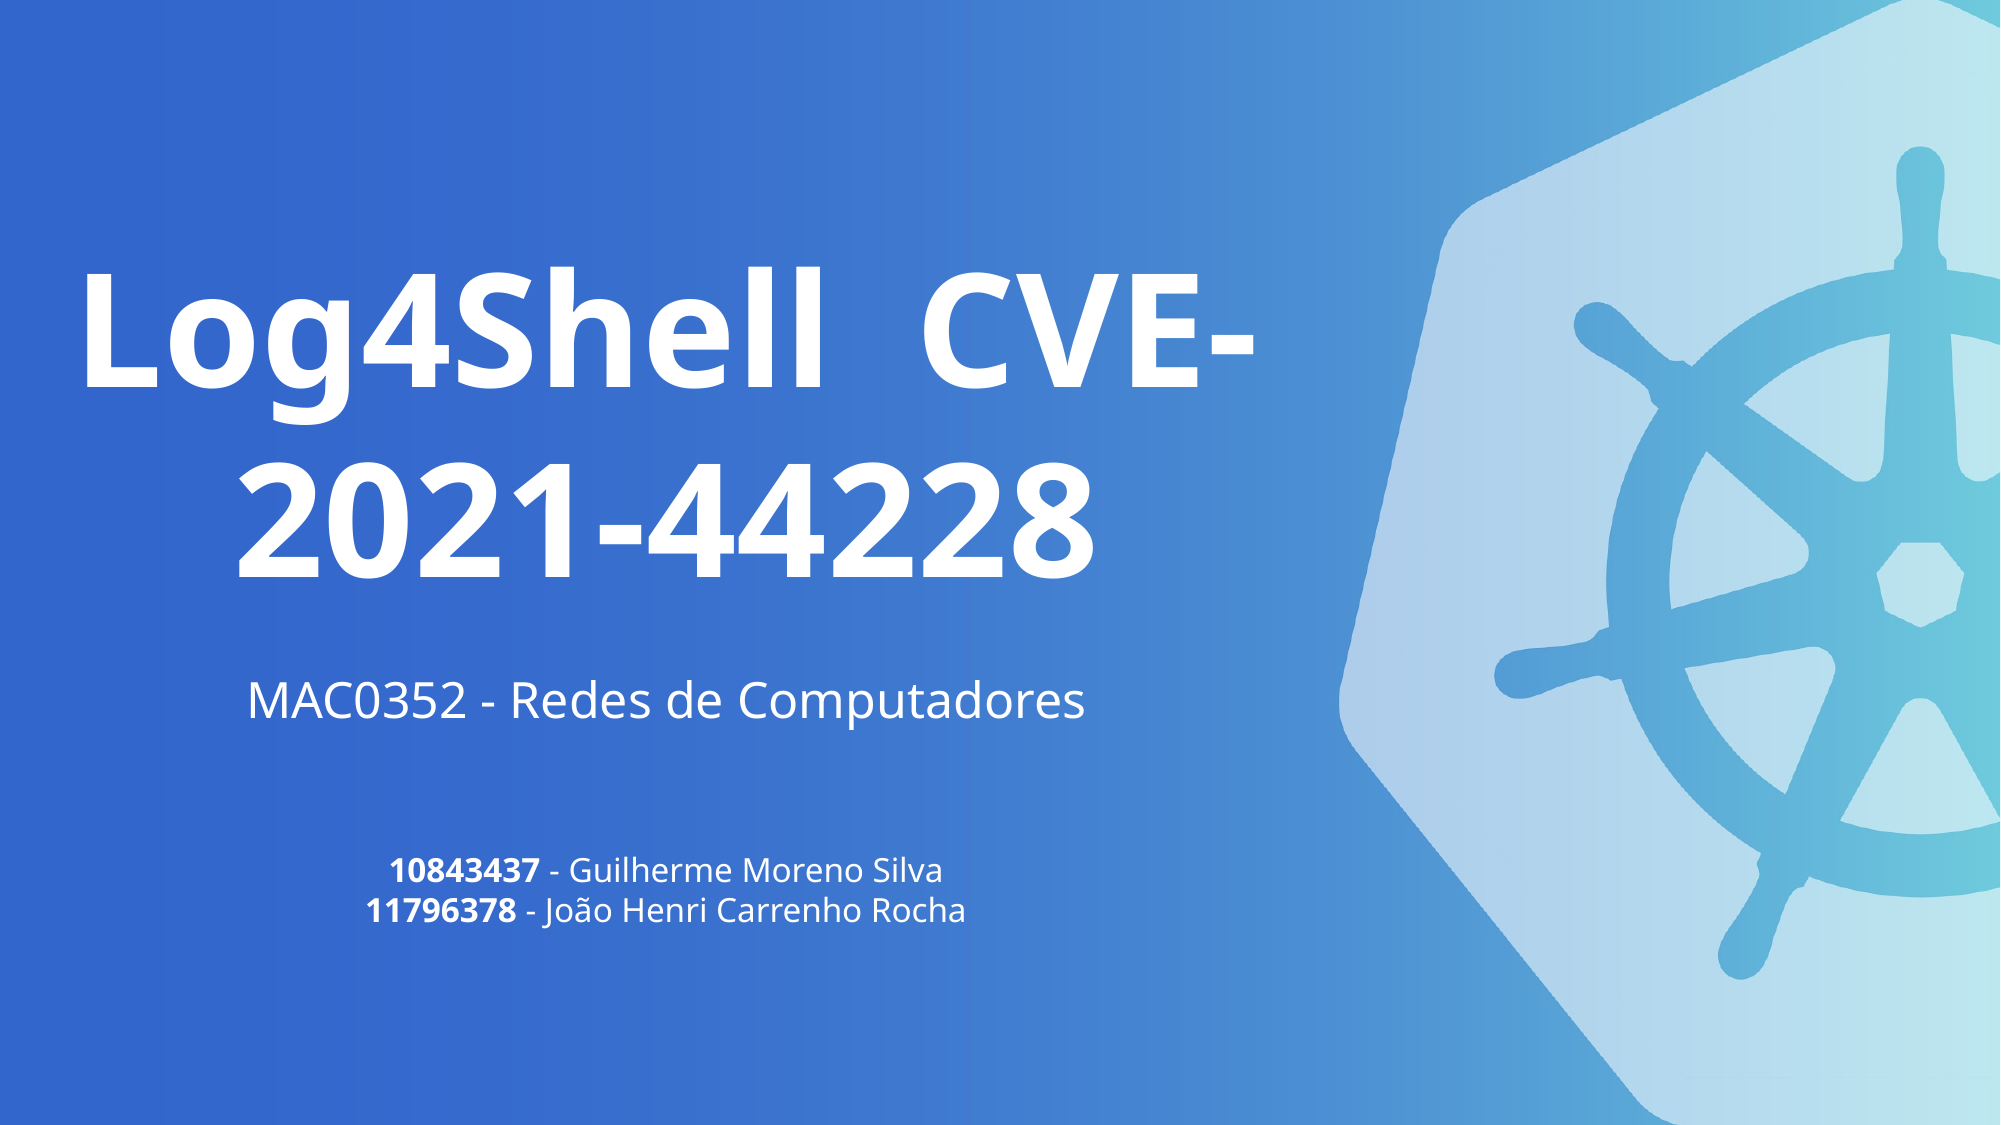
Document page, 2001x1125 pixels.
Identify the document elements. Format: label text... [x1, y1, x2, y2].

picture [0, 0, 2001, 1125]
title Log4Shell CVE-2021-44228 MAC0352 - Redes de Computadores 10843437 - Guilherme Moreno Silva 11796378 - João Henri Carrenho Rocha [27, 209, 1306, 833]
